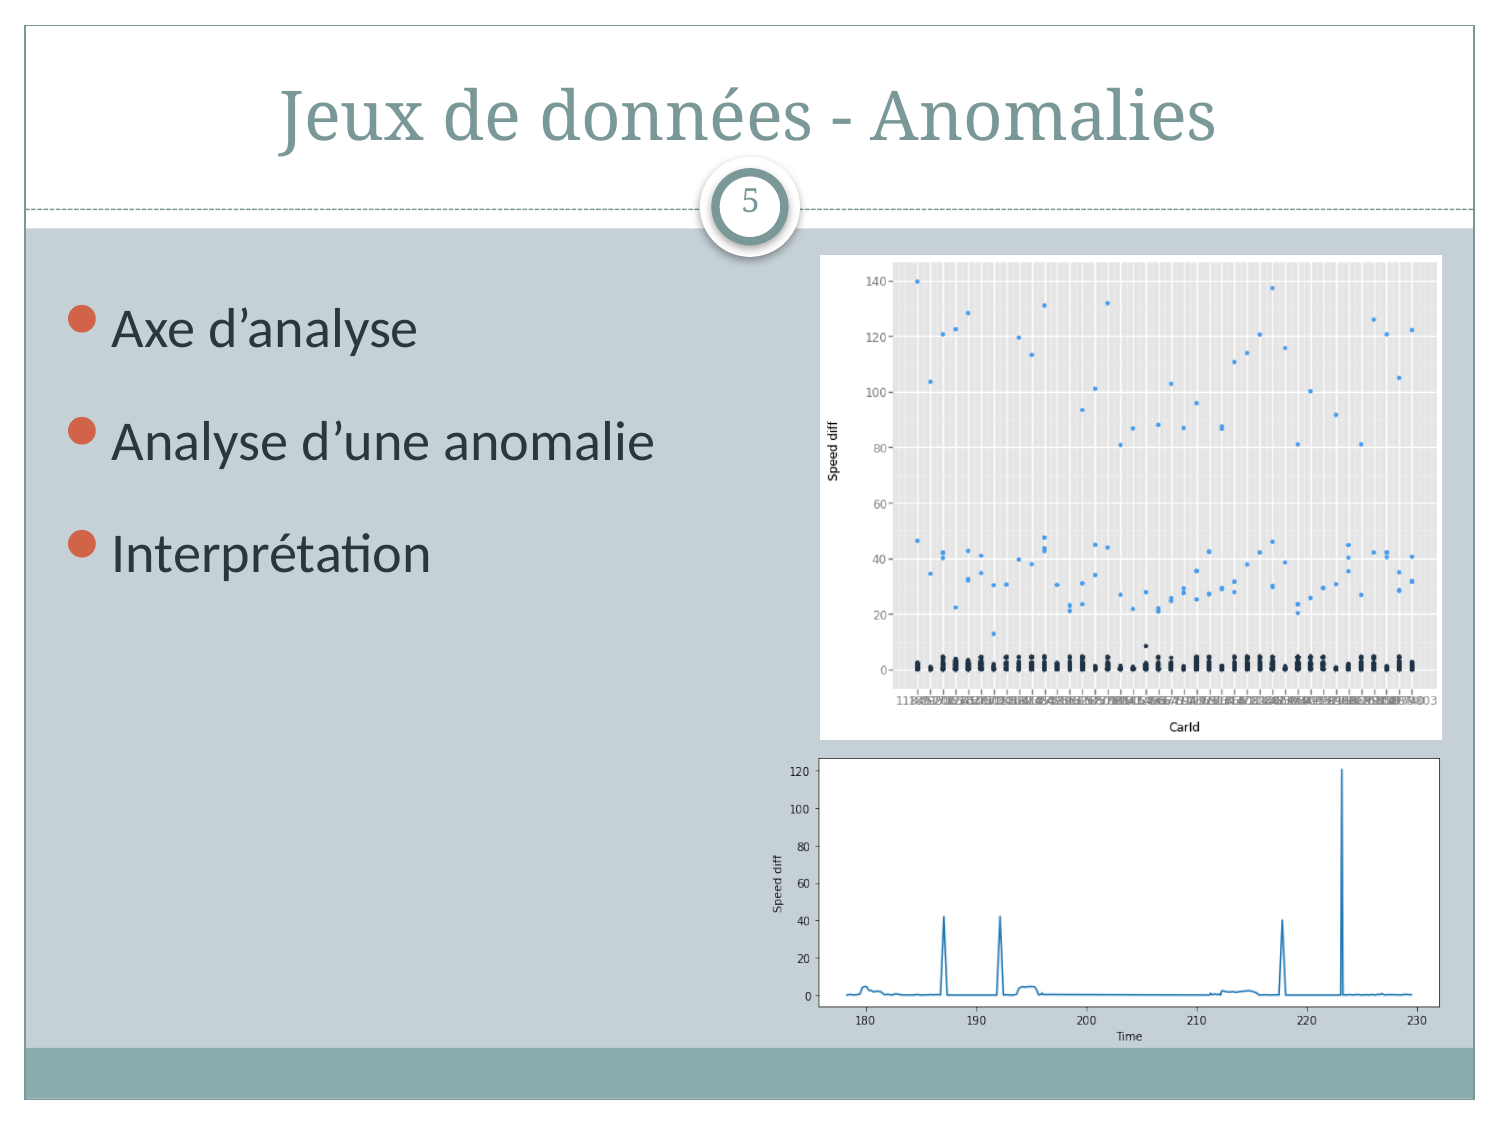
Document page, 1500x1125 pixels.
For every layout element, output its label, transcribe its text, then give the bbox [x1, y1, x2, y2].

picture [816, 255, 1443, 740]
text_box Axe d’analyse Analyse d’une anomalie Interprétation [49, 250, 1445, 1001]
title Jeux de données - Anomalies [49, 37, 1450, 162]
picture [766, 751, 1448, 1044]
slide_number 5 [715, 160, 786, 244]
